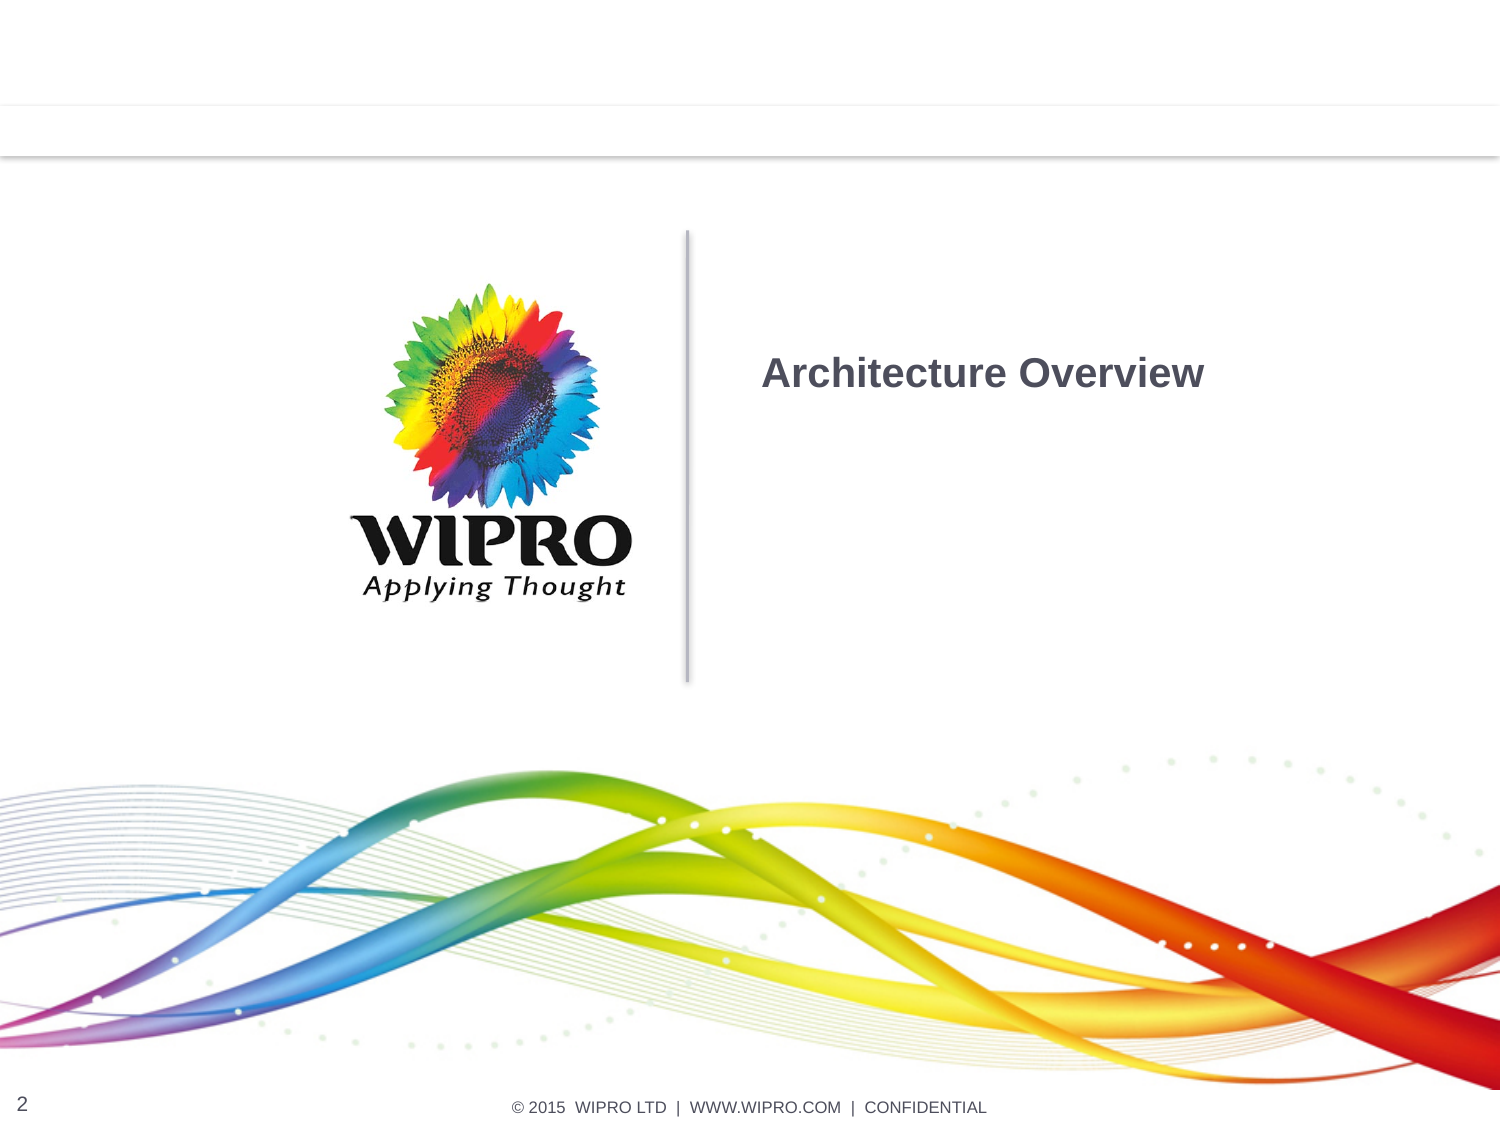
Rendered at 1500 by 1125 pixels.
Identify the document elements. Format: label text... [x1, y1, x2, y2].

picture [337, 273, 645, 615]
title Architecture Overview [745, 242, 1422, 499]
picture [0, 733, 1500, 1090]
